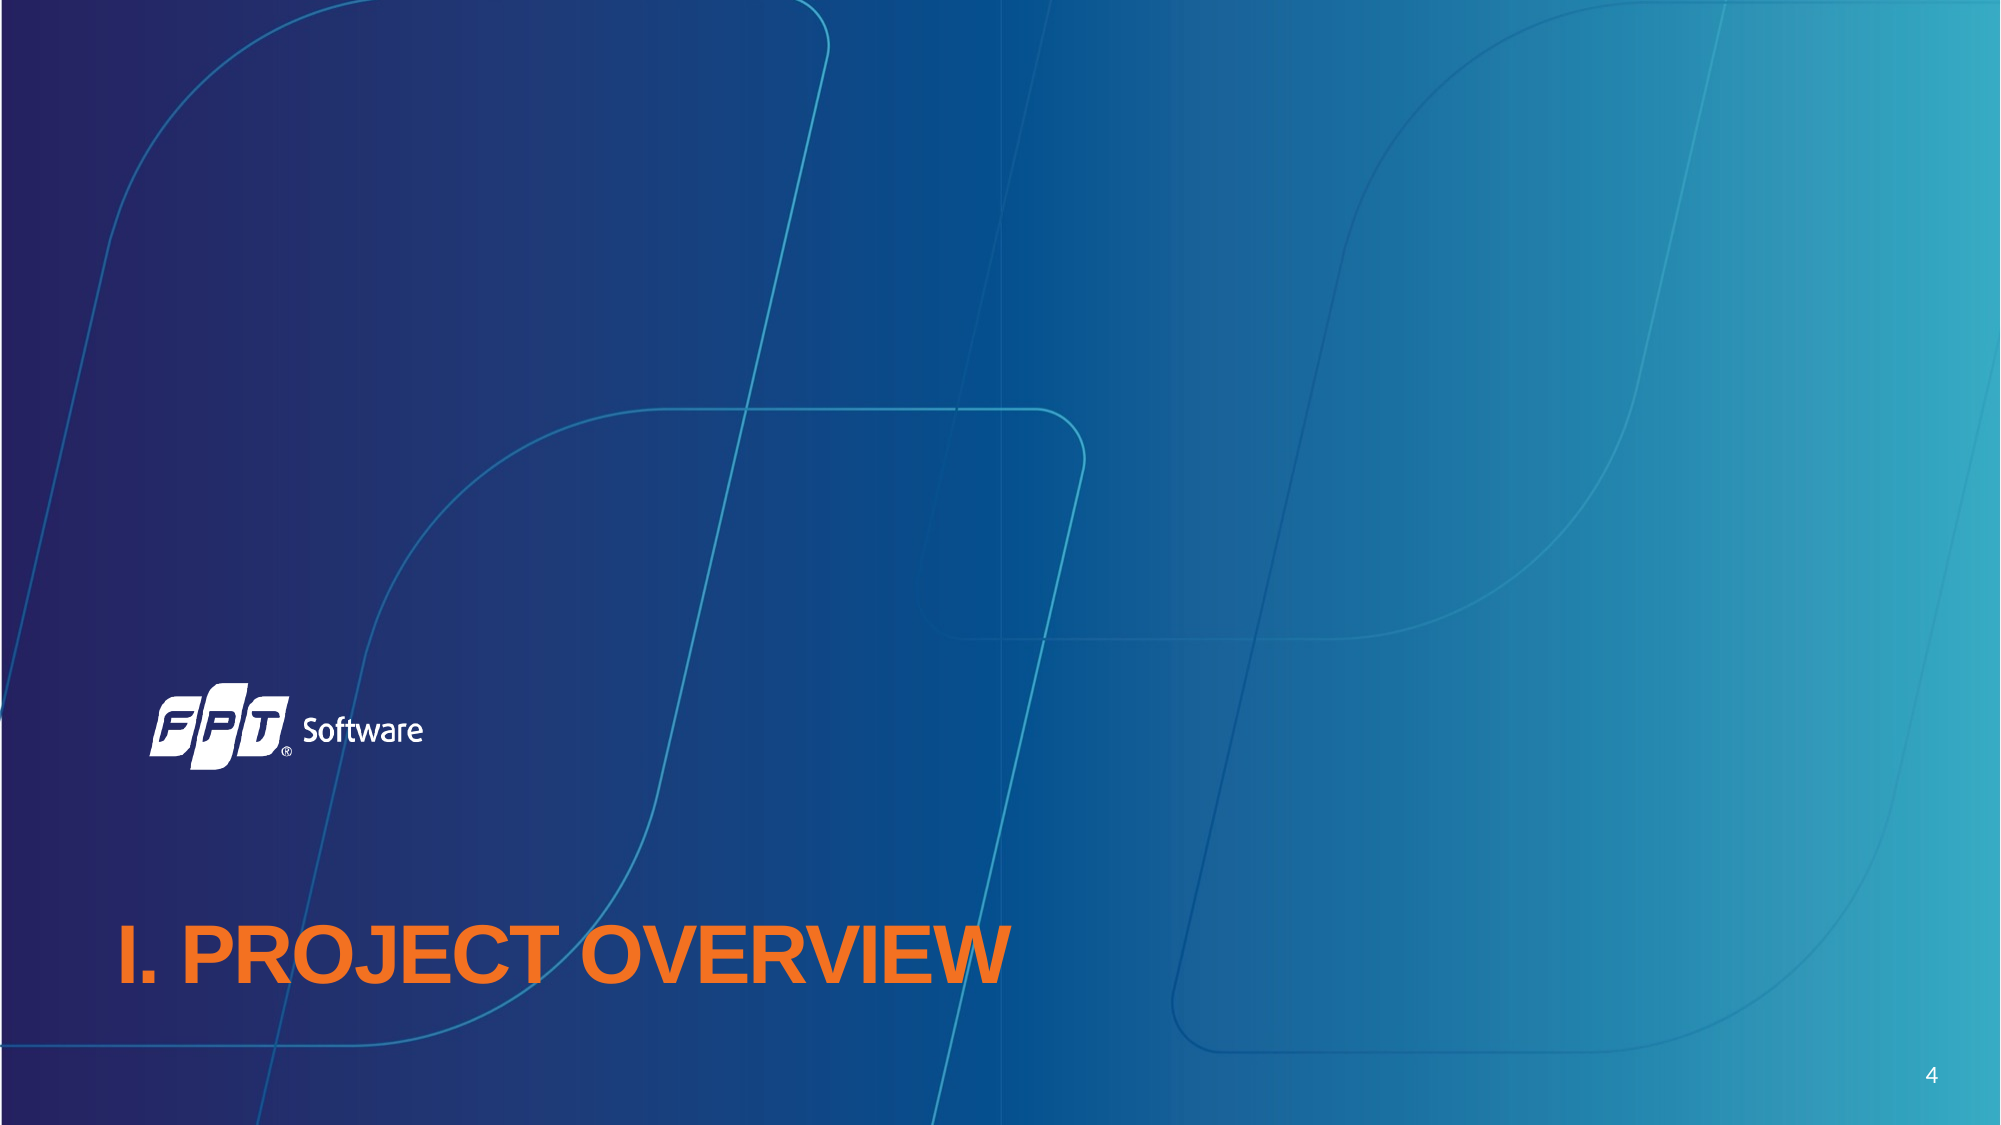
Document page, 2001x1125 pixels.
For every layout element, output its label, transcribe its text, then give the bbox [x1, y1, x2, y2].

picture [0, 0, 2001, 1125]
text_box I. PROJECT OVERVIEW [101, 892, 1919, 1008]
slide_number 4 [1855, 1052, 1954, 1094]
